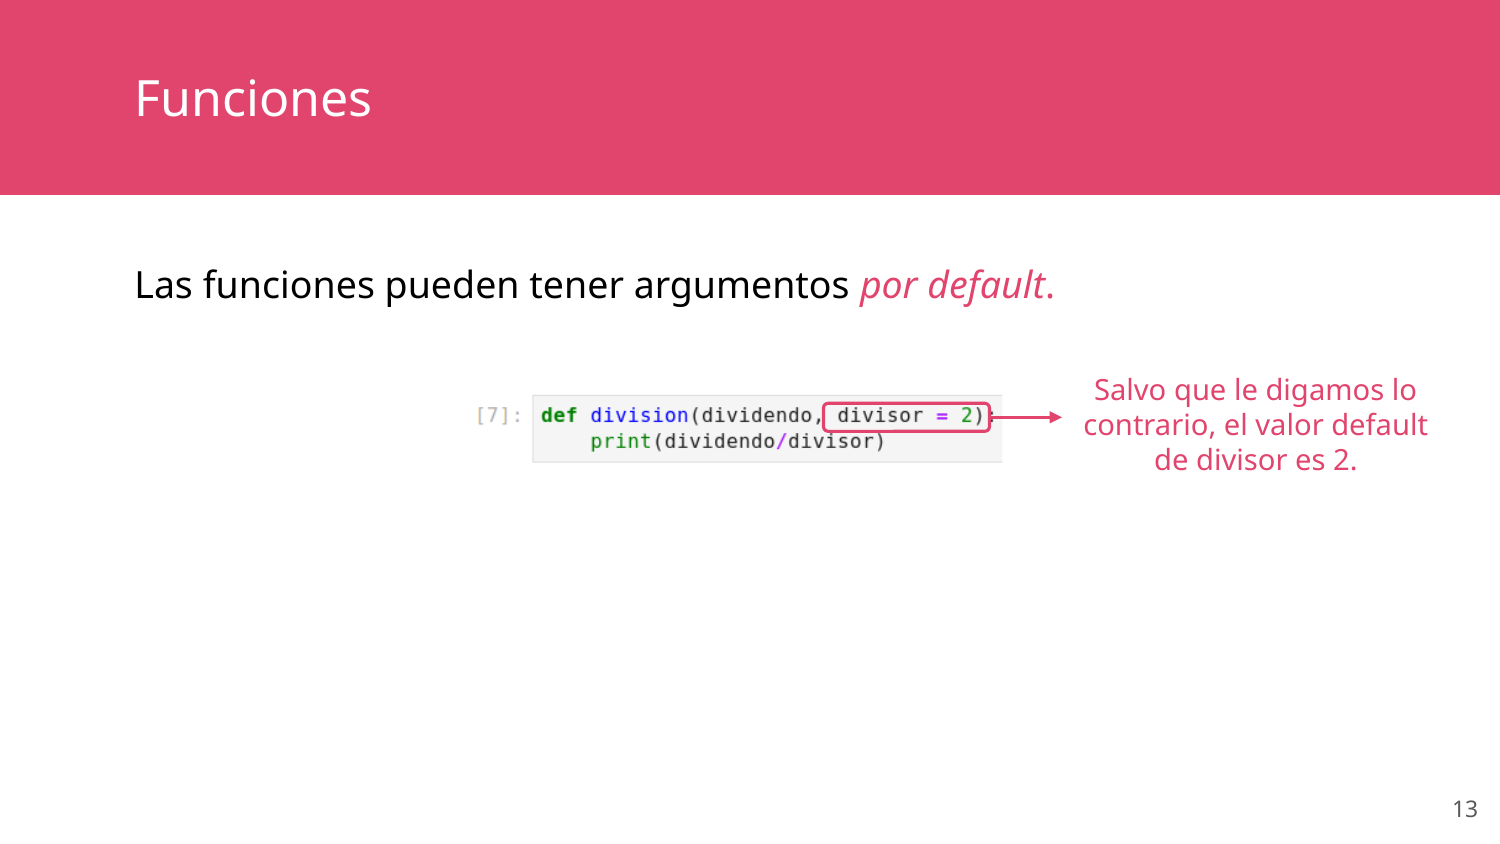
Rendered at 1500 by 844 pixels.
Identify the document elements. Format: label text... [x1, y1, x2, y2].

title Funciones [119, 27, 1401, 165]
text_box Las funciones pueden tener argumentos por default. [119, 245, 1439, 311]
slide_number ‹#› [1403, 779, 1494, 844]
picture [472, 390, 1003, 469]
text_box Salvo que le digamos lo contrario, el valor default de divisor es 2. [1062, 356, 1450, 479]
